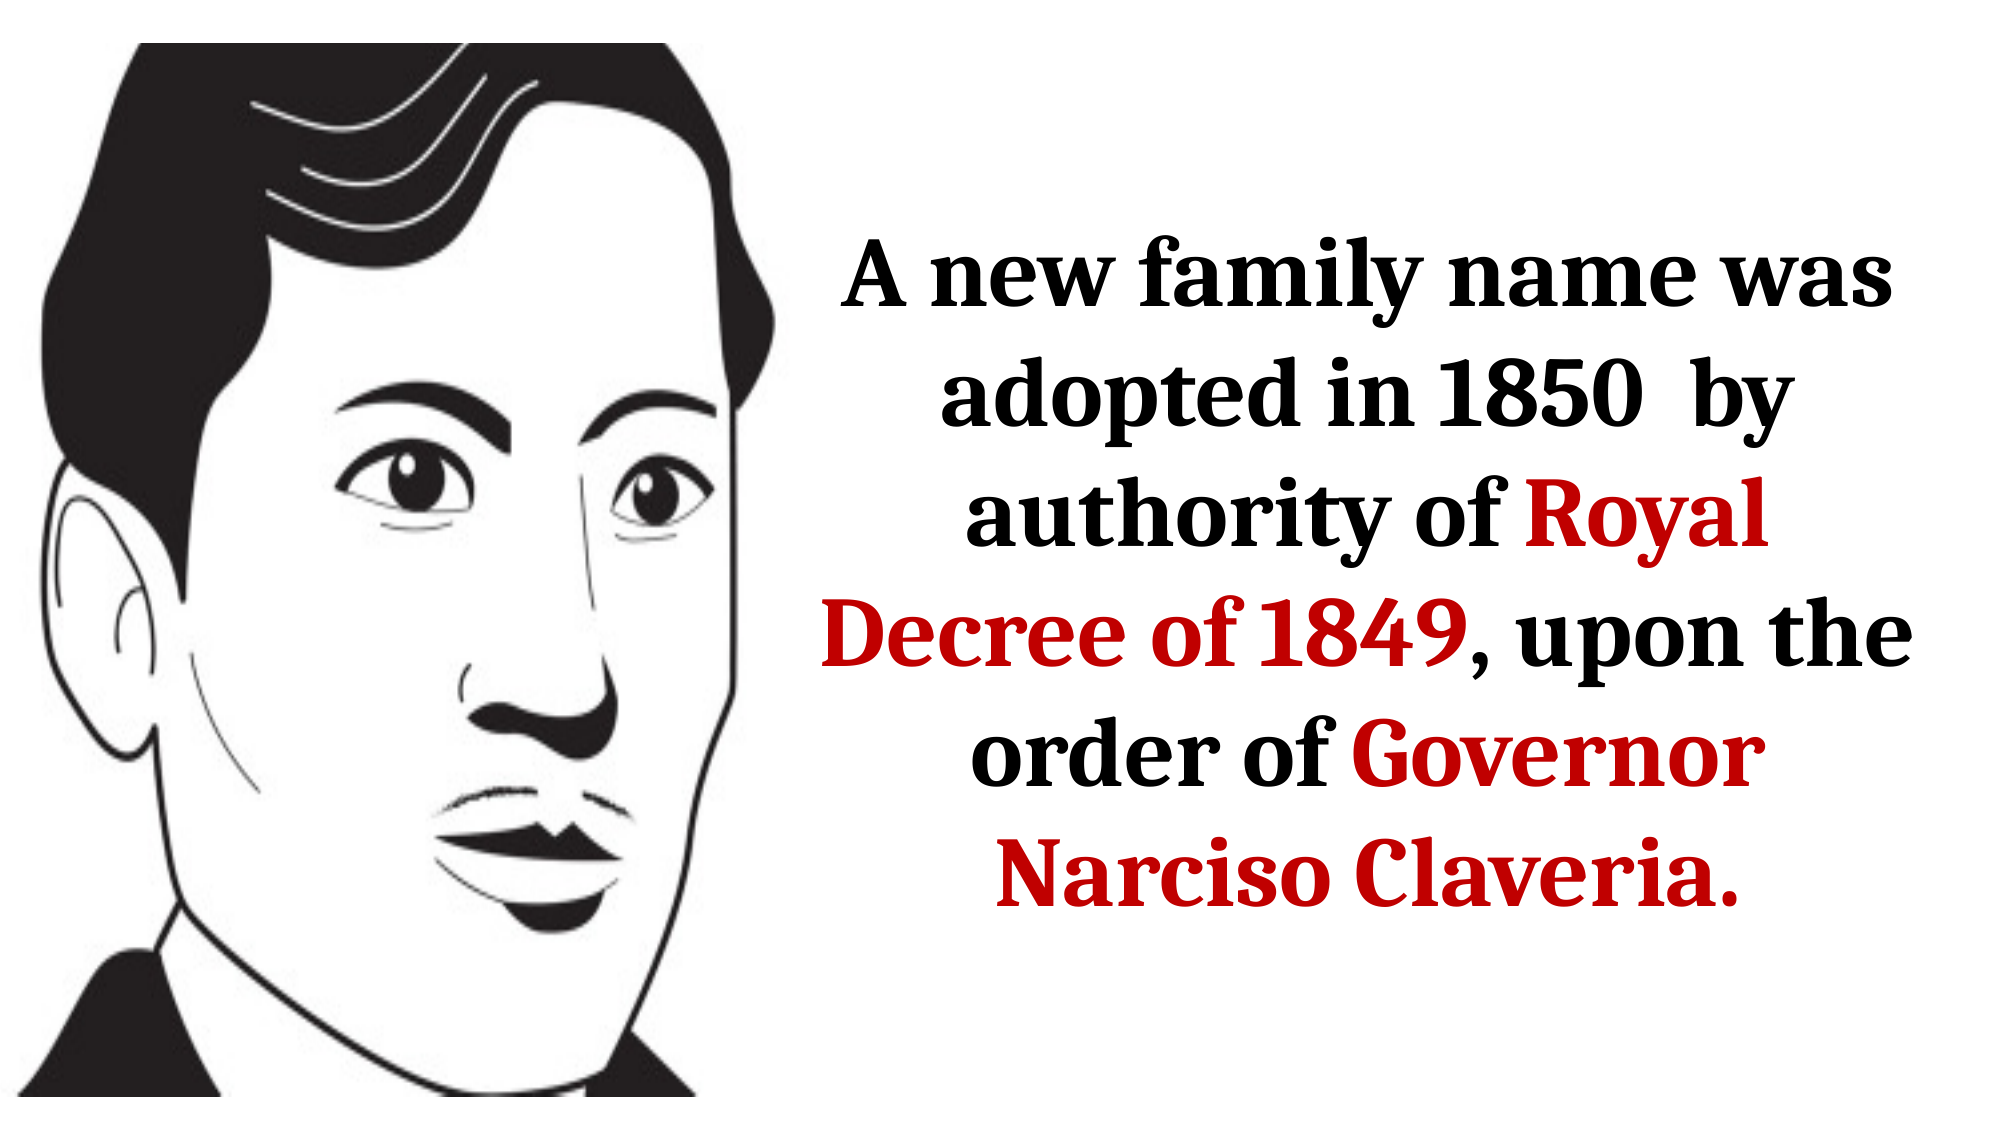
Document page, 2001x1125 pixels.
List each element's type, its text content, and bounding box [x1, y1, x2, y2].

picture [0, 43, 800, 1097]
text_box A new family name was adopted in 1850 by authority of Royal Decree of 1849, upon the order of Governor Narciso Claveria. [800, 199, 1938, 934]
